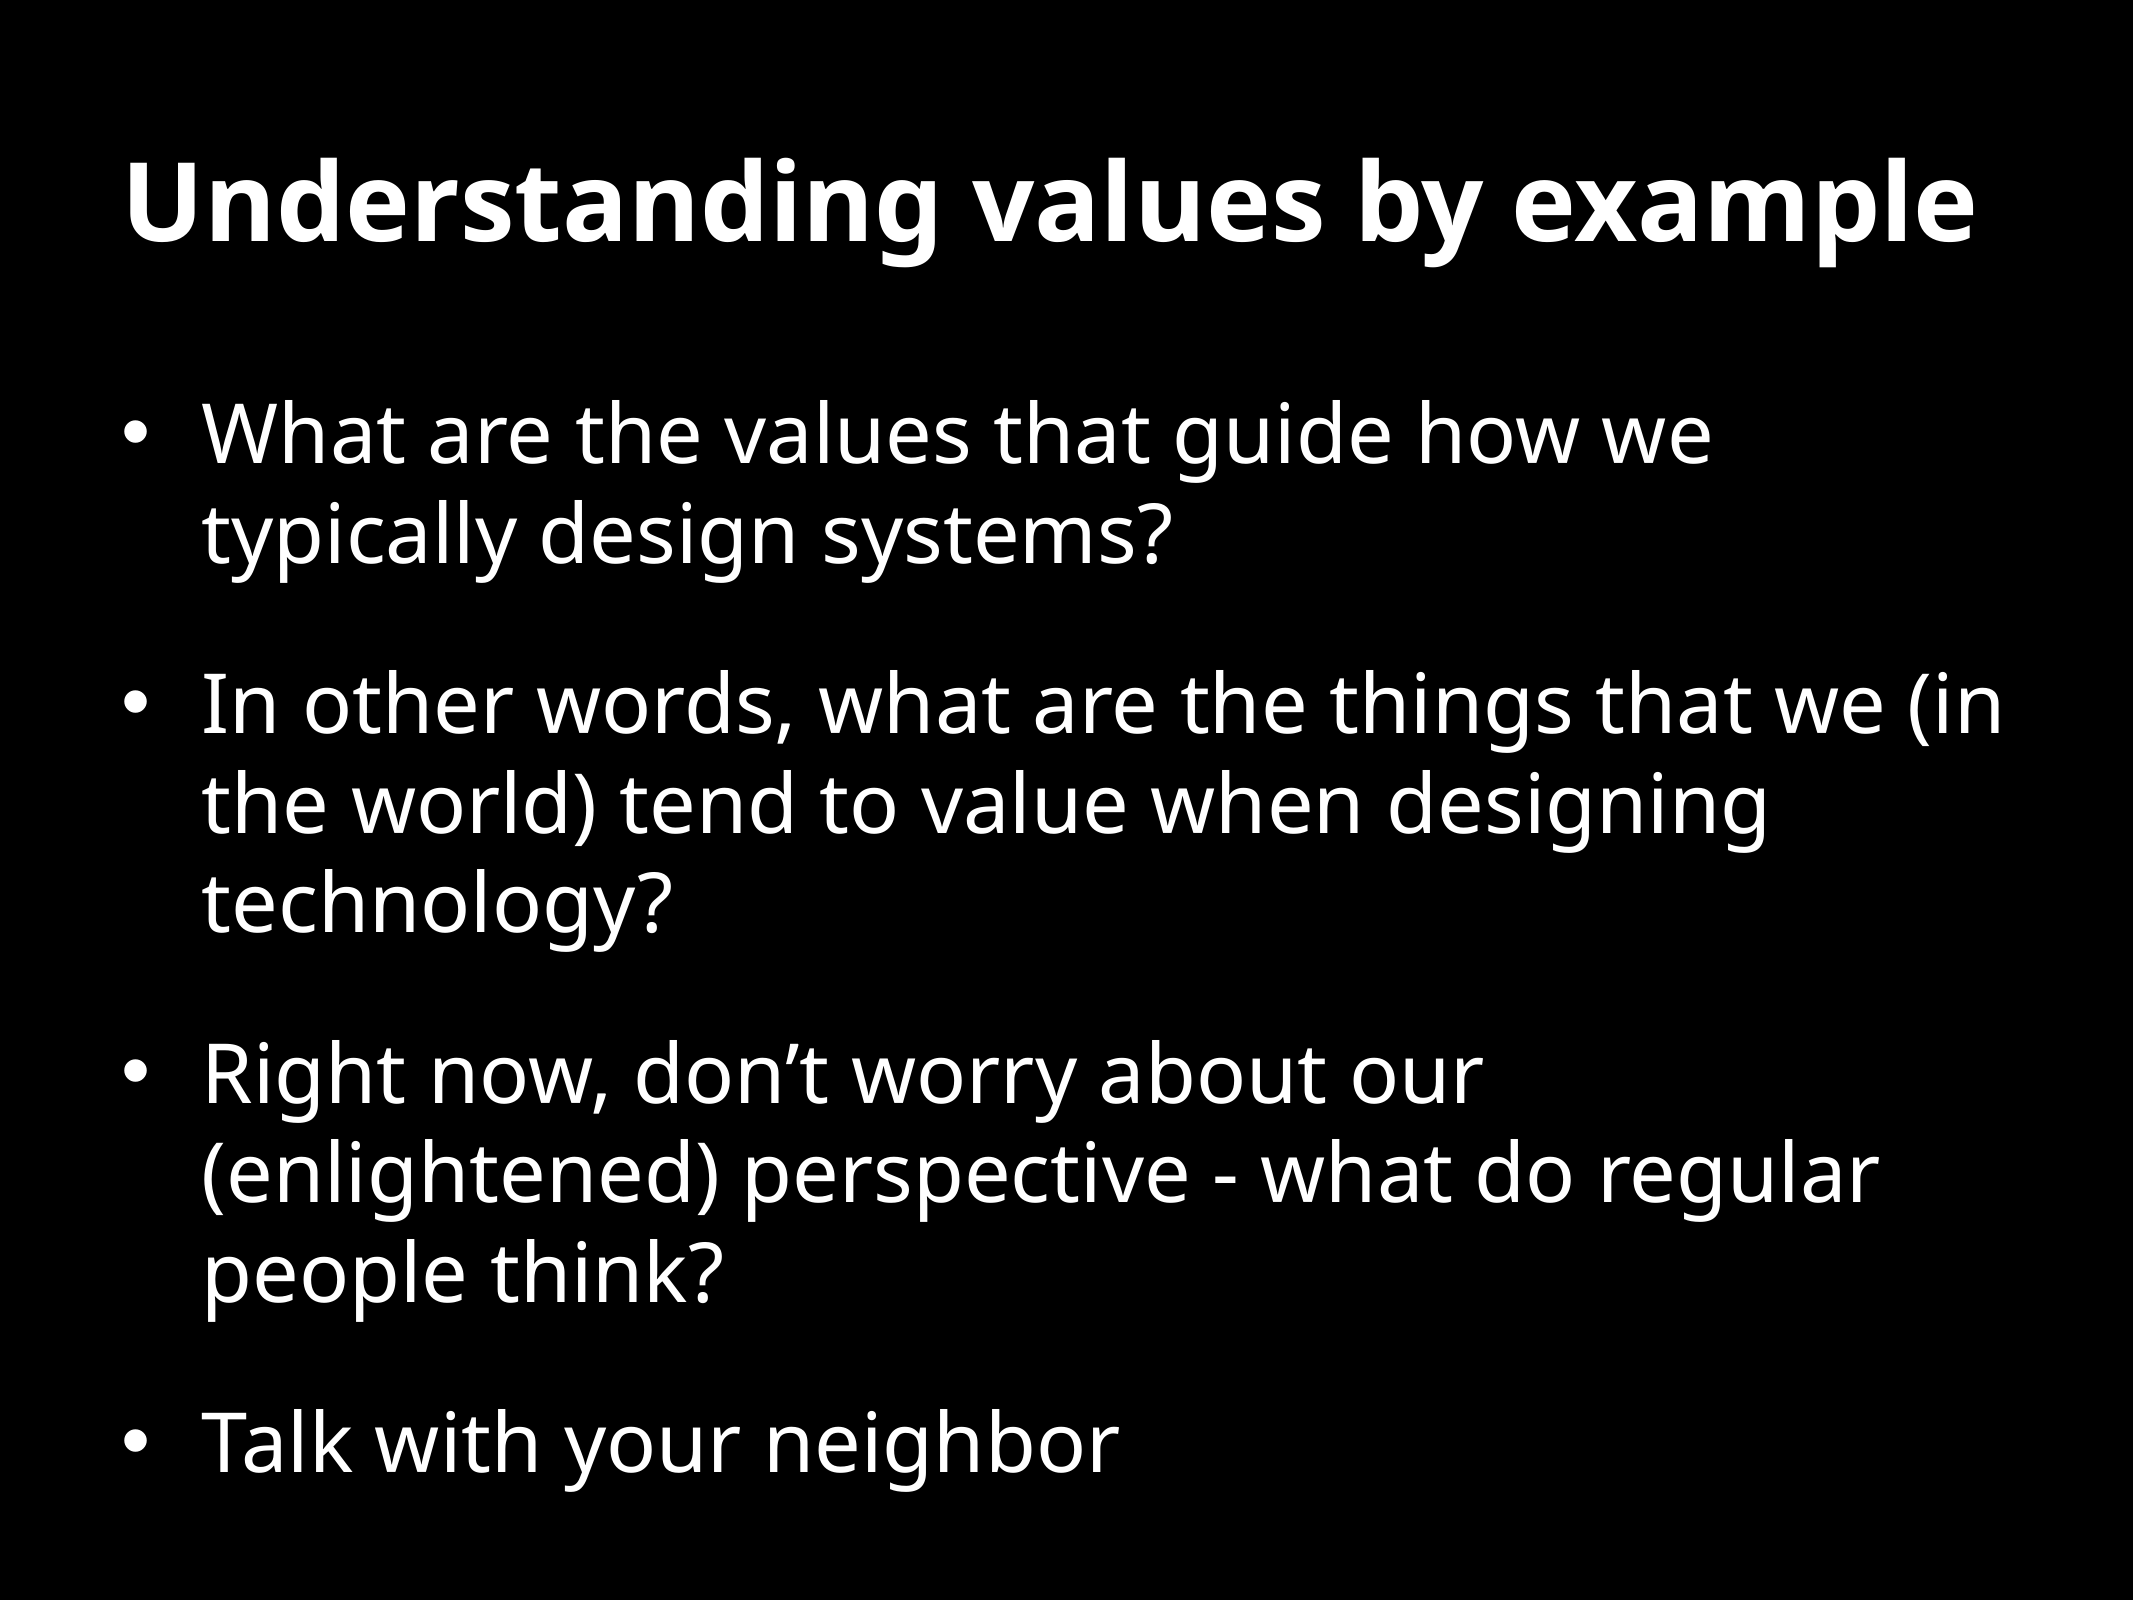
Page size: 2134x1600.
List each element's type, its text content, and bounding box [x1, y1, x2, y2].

list What are the values that guide how we typically design systems? In other words, what are the things that we (in the world) tend to value when designing technology? Right now, don’t worry about our (enlightened) perspective - what do regular people think? Talk with your neighbor [106, 373, 2027, 1430]
title Understanding values by example [106, 64, 2027, 331]
